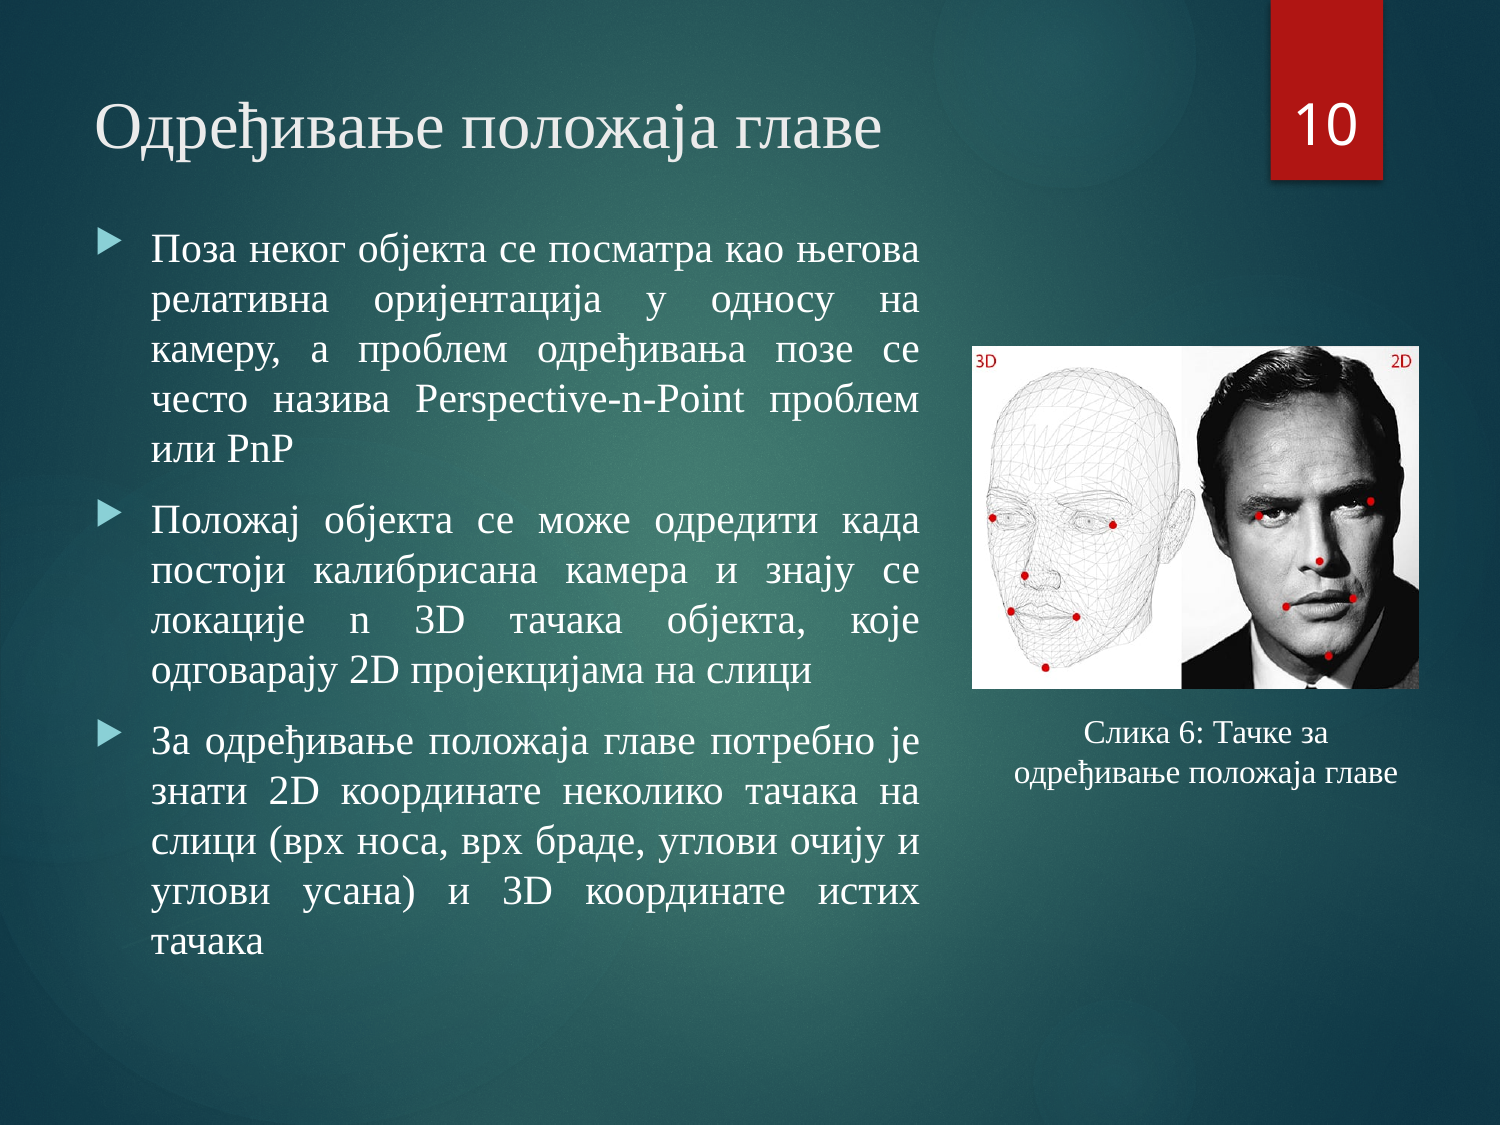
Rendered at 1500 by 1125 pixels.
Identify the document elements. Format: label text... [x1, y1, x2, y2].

text_box Слика 6: Тачке за одређивање положаја главе [993, 702, 1419, 798]
picture [972, 346, 1420, 689]
slide_number 10 [1273, 48, 1378, 175]
title Одређивање положаја главе [79, 74, 1237, 304]
list Поза неког објекта се посматра као његова релативна оријентација у односу на камеру, а проблем одређивања позе се често назива Perspective-n-Point проблем или PnP Положај објекта се може одредити када постоји калибрисана камера и знају се локације n 3D тачака објекта, које одговарају 2D пројекцијама на слици За одређивање положаја главе потребно је знати 2D координате неколико тачака на слици (врх носа, врх браде, углови очију и углови усана) и 3D координате истих тачака [79, 213, 936, 822]
